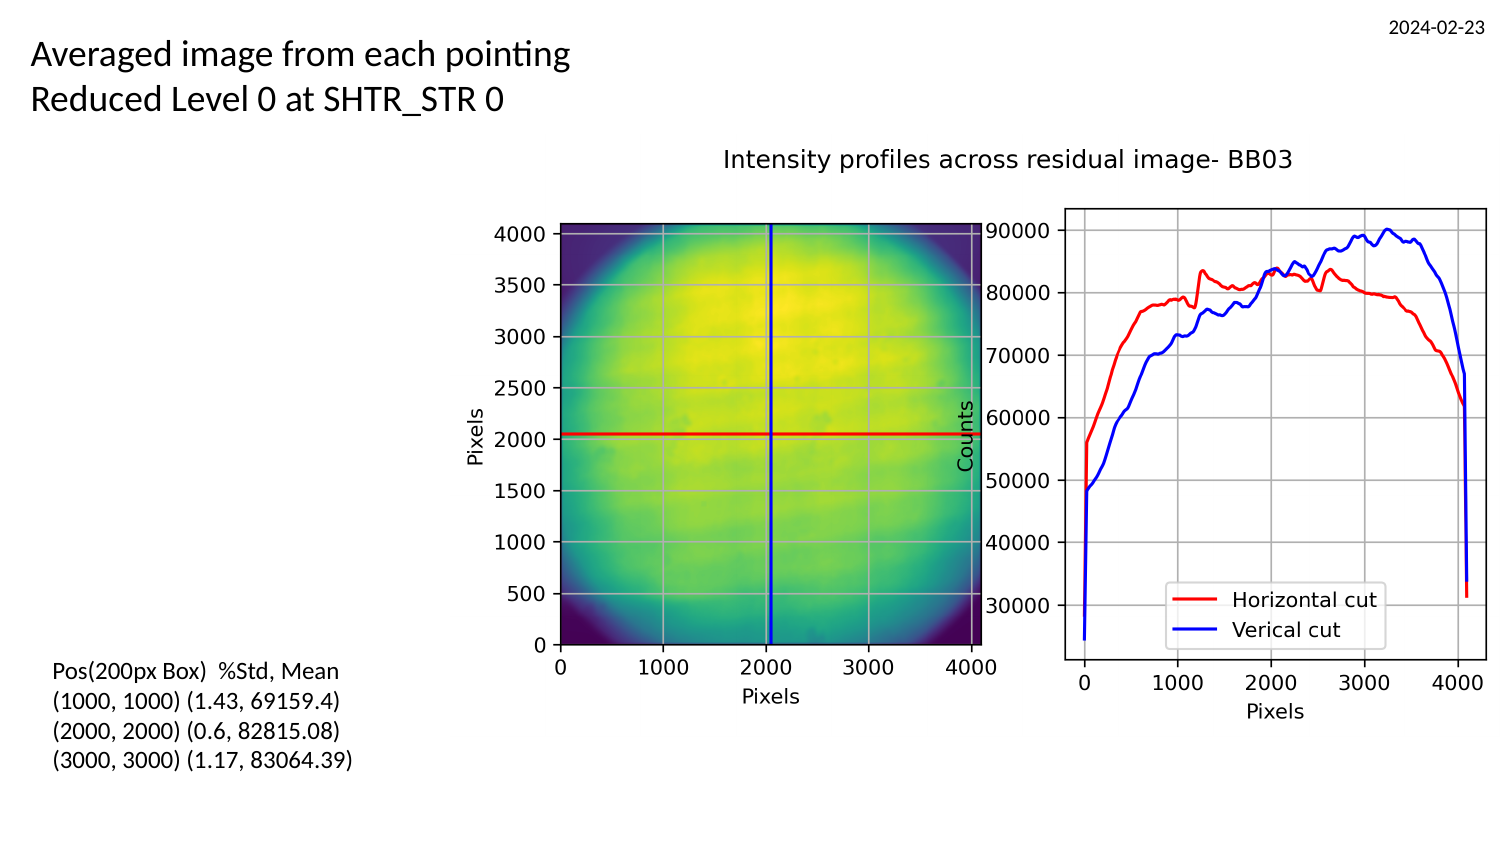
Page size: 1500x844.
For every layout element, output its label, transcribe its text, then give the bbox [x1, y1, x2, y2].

picture [449, 134, 1500, 737]
text_box Pos(200px Box) %Std, Mean (1000, 1000) (1.43, 69159.4) (2000, 2000) (0.6, 82815.08) (3000, 3000) (1.17, 83064.39) [37, 646, 788, 782]
text_box 2024-02-23 [1337, 6, 1500, 47]
text_box Averaged image from each pointing Reduced Level 0 at SHTR_STR 0 [15, 21, 587, 127]
